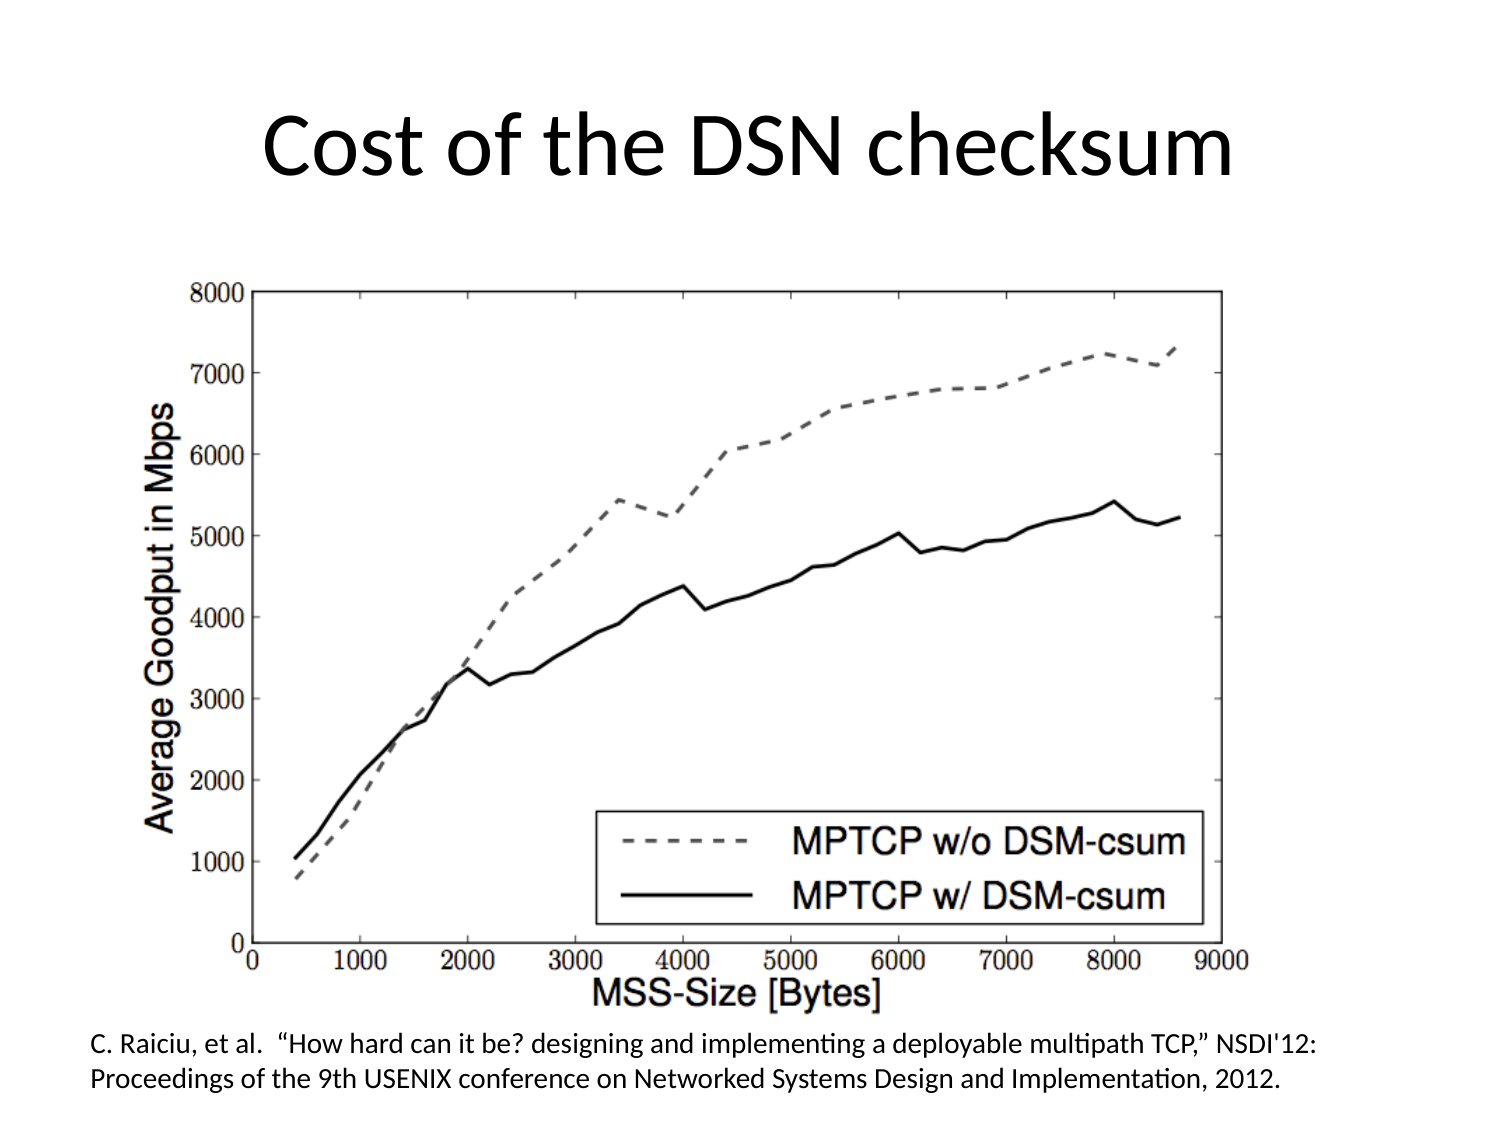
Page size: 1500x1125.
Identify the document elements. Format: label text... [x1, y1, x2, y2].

picture [74, 232, 1419, 1055]
text_box C. Raiciu, et al. “How hard can it be? designing and implementing a deployable multipath TCP,” NSDI'12: Proceedings of the 9th USENIX conference on Networked Systems Design and Implementation, 2012. [75, 1063, 1401, 1102]
title Cost of the DSN checksum [75, 45, 1425, 233]
